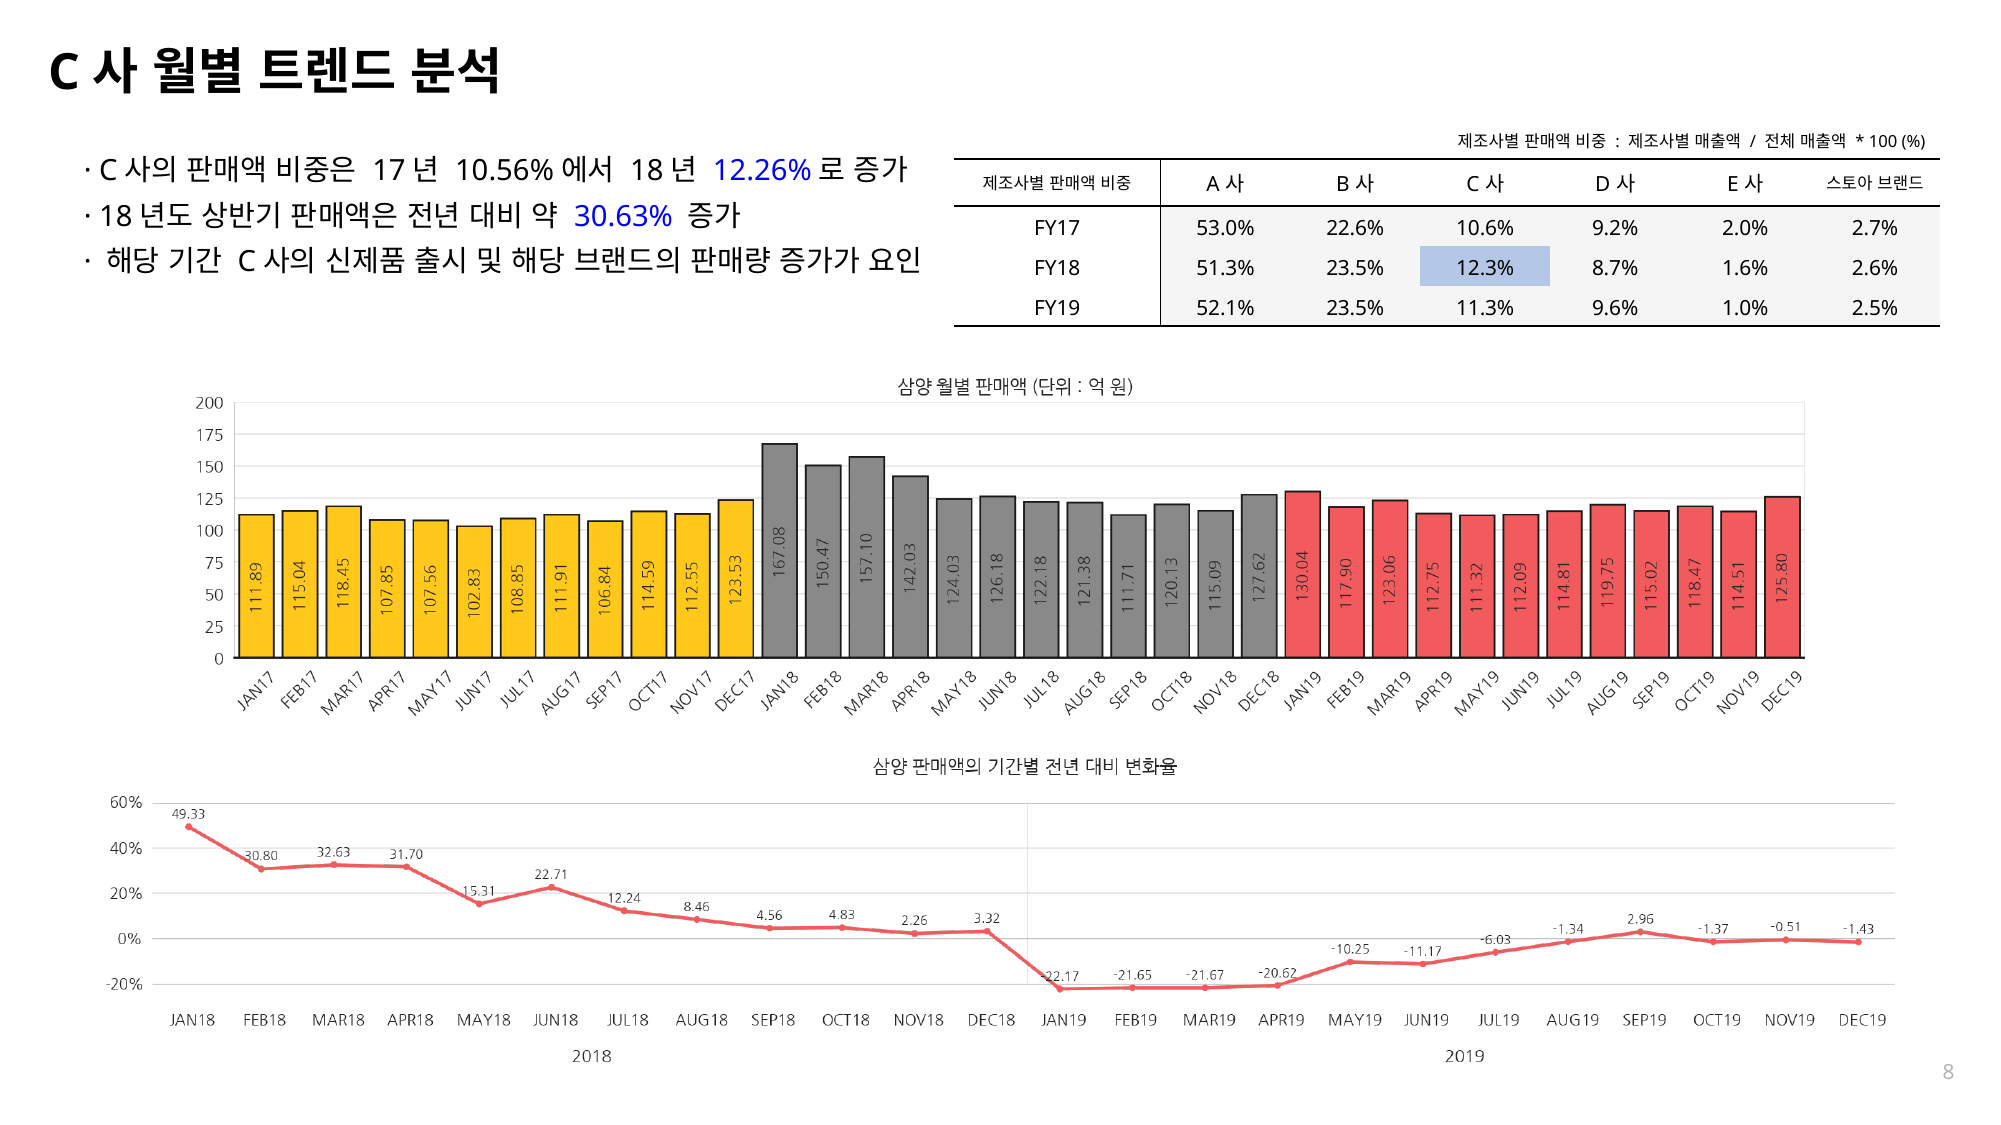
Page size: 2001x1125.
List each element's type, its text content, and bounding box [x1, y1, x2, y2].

table_cell 1.6% [1680, 246, 1810, 286]
table_header 스토아 브랜드 [1810, 160, 1940, 205]
table_cell FY19 [954, 286, 1160, 325]
table_cell 2.7% [1810, 207, 1940, 246]
table_header B사 [1290, 160, 1420, 205]
table_cell FY18 [954, 246, 1160, 286]
table_cell 10.6% [1420, 207, 1550, 246]
table_cell 23.5% [1290, 286, 1420, 325]
table_cell 9.2% [1550, 207, 1680, 246]
text_box C사 월별 트렌드 분석 [33, 32, 518, 108]
table_cell 23.5% [1290, 246, 1420, 286]
table_cell 9.6% [1550, 286, 1680, 325]
table_cell 51.3% [1161, 246, 1290, 286]
table_header A사 [1161, 160, 1290, 205]
table_header E사 [1680, 160, 1810, 205]
table_cell 2.6% [1810, 246, 1940, 286]
table_cell 22.6% [1290, 207, 1420, 246]
table_header 제조사별 판매액 비중 [954, 160, 1160, 205]
table_header D사 [1550, 160, 1680, 205]
table_cell 2.0% [1680, 207, 1810, 246]
table_cell 12.3% [1420, 246, 1550, 286]
table_cell 8.7% [1550, 246, 1680, 286]
table_cell 11.3% [1420, 286, 1550, 325]
table_header C사 [1420, 160, 1550, 205]
table_cell 1.0% [1680, 286, 1810, 325]
table_cell FY17 [954, 207, 1160, 246]
table_cell 52.1% [1161, 286, 1290, 325]
table_cell 2.5% [1810, 286, 1940, 325]
table_cell 53.0% [1161, 207, 1290, 246]
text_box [104, 377, 1896, 1064]
text_box 제조사별 판매액 비중 : 제조사별 매출액 / 전체 매출액 * 100 (%) [1442, 123, 1941, 158]
slide_number 8 [1519, 1042, 1970, 1103]
text_box · C사의 판매액 비중은 17년 10.56%에서 18년 12.26%로 증가 · 18년도 상반기 판매액은 전년 대비 약 30.63% 증가 · 해당 기간 C사의 신제품 출시 및 해당 브랜드의 판매량 증가가 요인 [69, 133, 942, 285]
